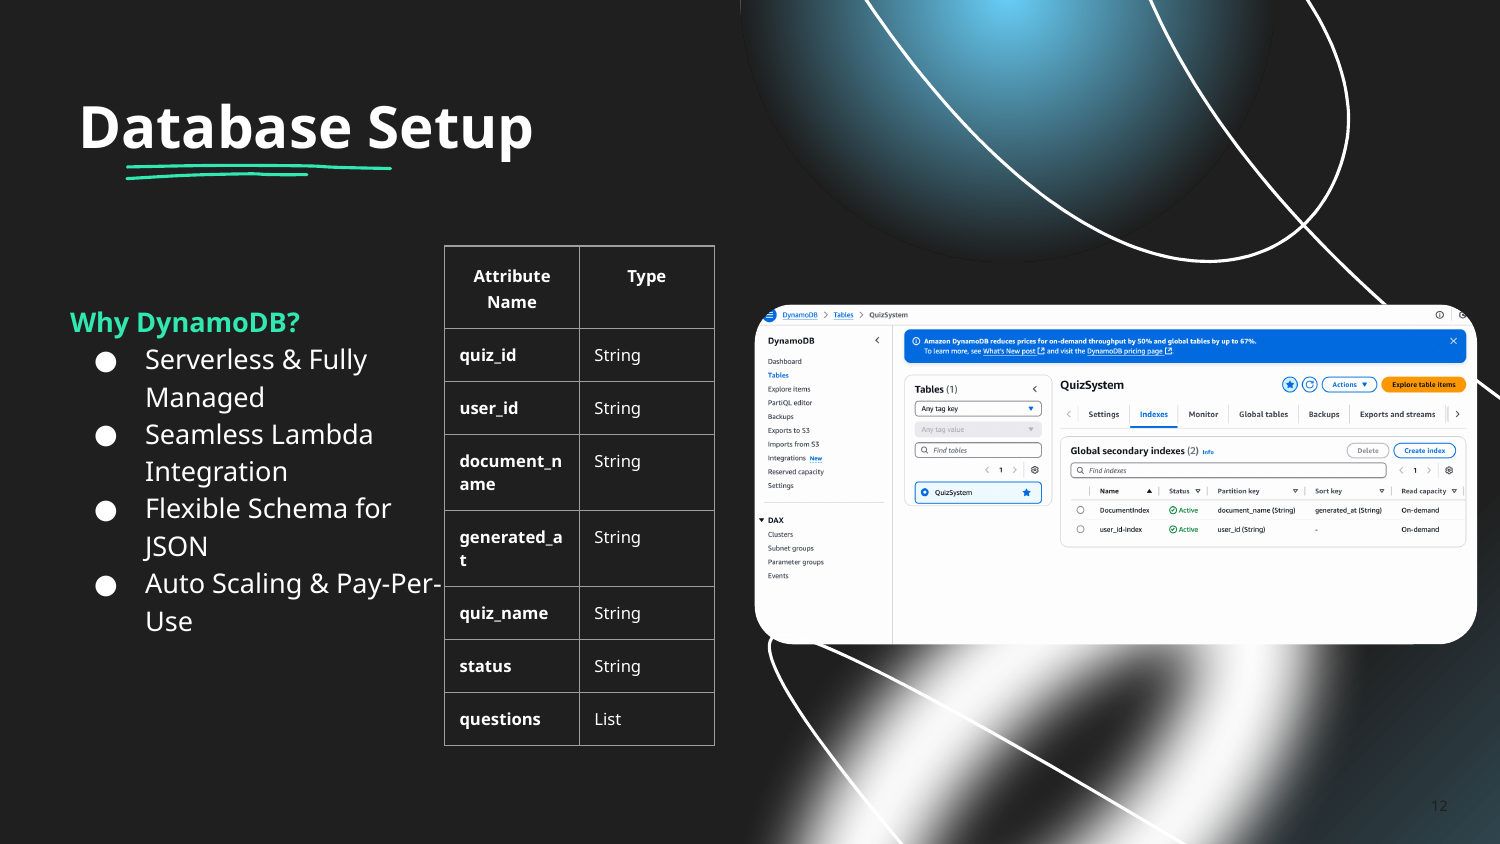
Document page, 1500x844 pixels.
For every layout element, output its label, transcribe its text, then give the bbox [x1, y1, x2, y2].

picture [1153, 0, 1275, 189]
table_cell status [445, 640, 579, 692]
table_cell user_id [445, 382, 579, 434]
picture [741, 0, 1181, 262]
list Why DynamoDB? Serverless & Fully Managed Seamless Lambda Integration Flexible Schema for JSON Auto Scaling & Pay-Per-Use [55, 297, 444, 652]
picture [869, 0, 1275, 259]
table_cell generated_at [445, 511, 579, 586]
table_cell String [580, 640, 714, 692]
table_cell String [580, 329, 714, 381]
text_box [126, 147, 391, 193]
picture [724, 304, 1478, 844]
table_cell quiz_id [445, 329, 579, 381]
table_cell List [580, 693, 714, 745]
table_cell document_name [445, 435, 579, 510]
table_cell String [580, 382, 714, 434]
table_header Type [580, 247, 714, 328]
table_cell String [580, 435, 714, 510]
table_cell String [580, 511, 714, 586]
title Database Setup [63, 75, 664, 246]
table_header Attribute Name [445, 247, 579, 328]
table_cell String [580, 587, 714, 639]
table_cell quiz_name [445, 587, 579, 639]
table_cell questions [445, 693, 579, 745]
